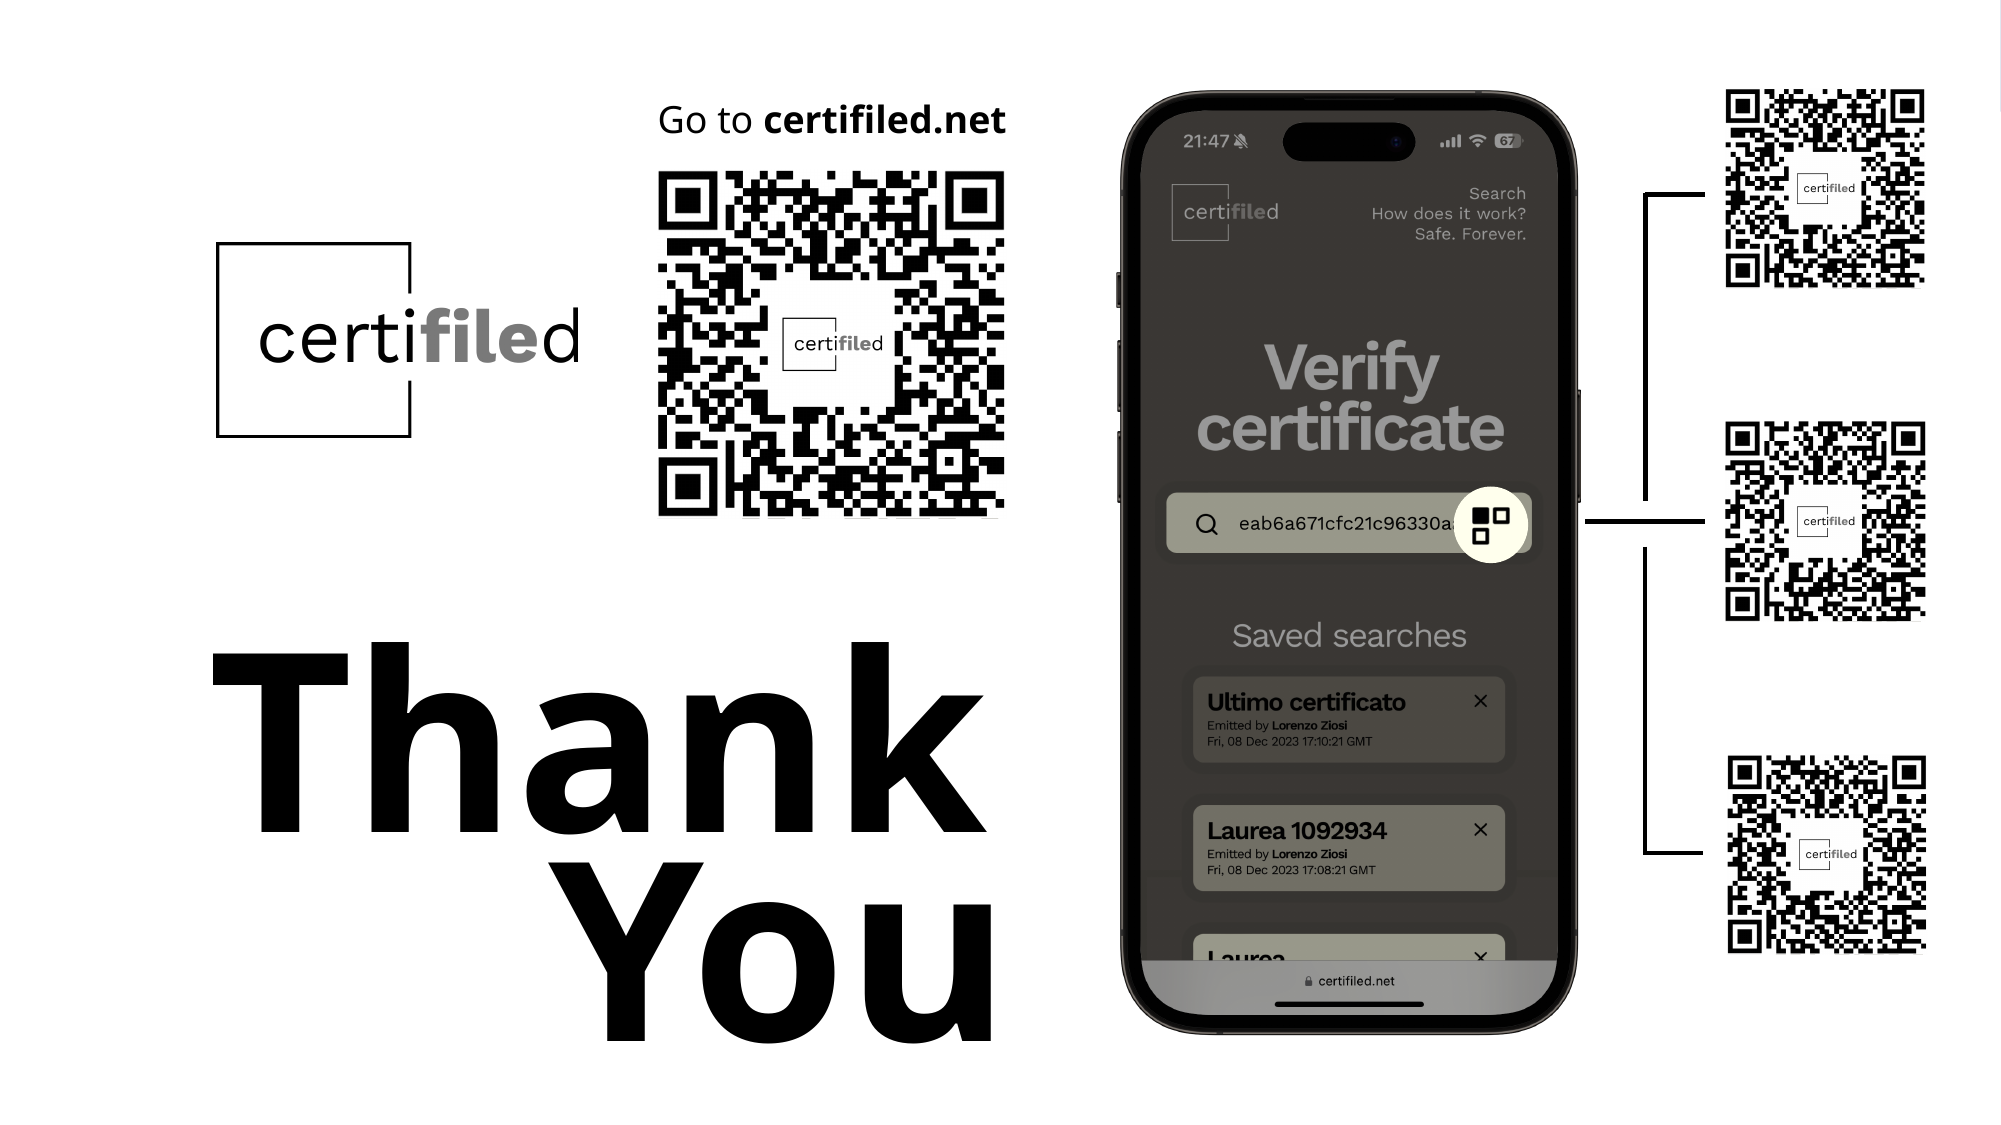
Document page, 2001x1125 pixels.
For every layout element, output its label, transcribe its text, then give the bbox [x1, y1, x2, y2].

picture [657, 169, 1007, 519]
text_box Go to certifiled.net [556, 88, 1108, 149]
picture [1725, 88, 1926, 289]
text_box Thank You [193, 656, 1026, 1092]
picture [1727, 754, 1928, 956]
picture [215, 242, 578, 438]
picture [1725, 421, 1926, 622]
picture [1112, 82, 1586, 1043]
